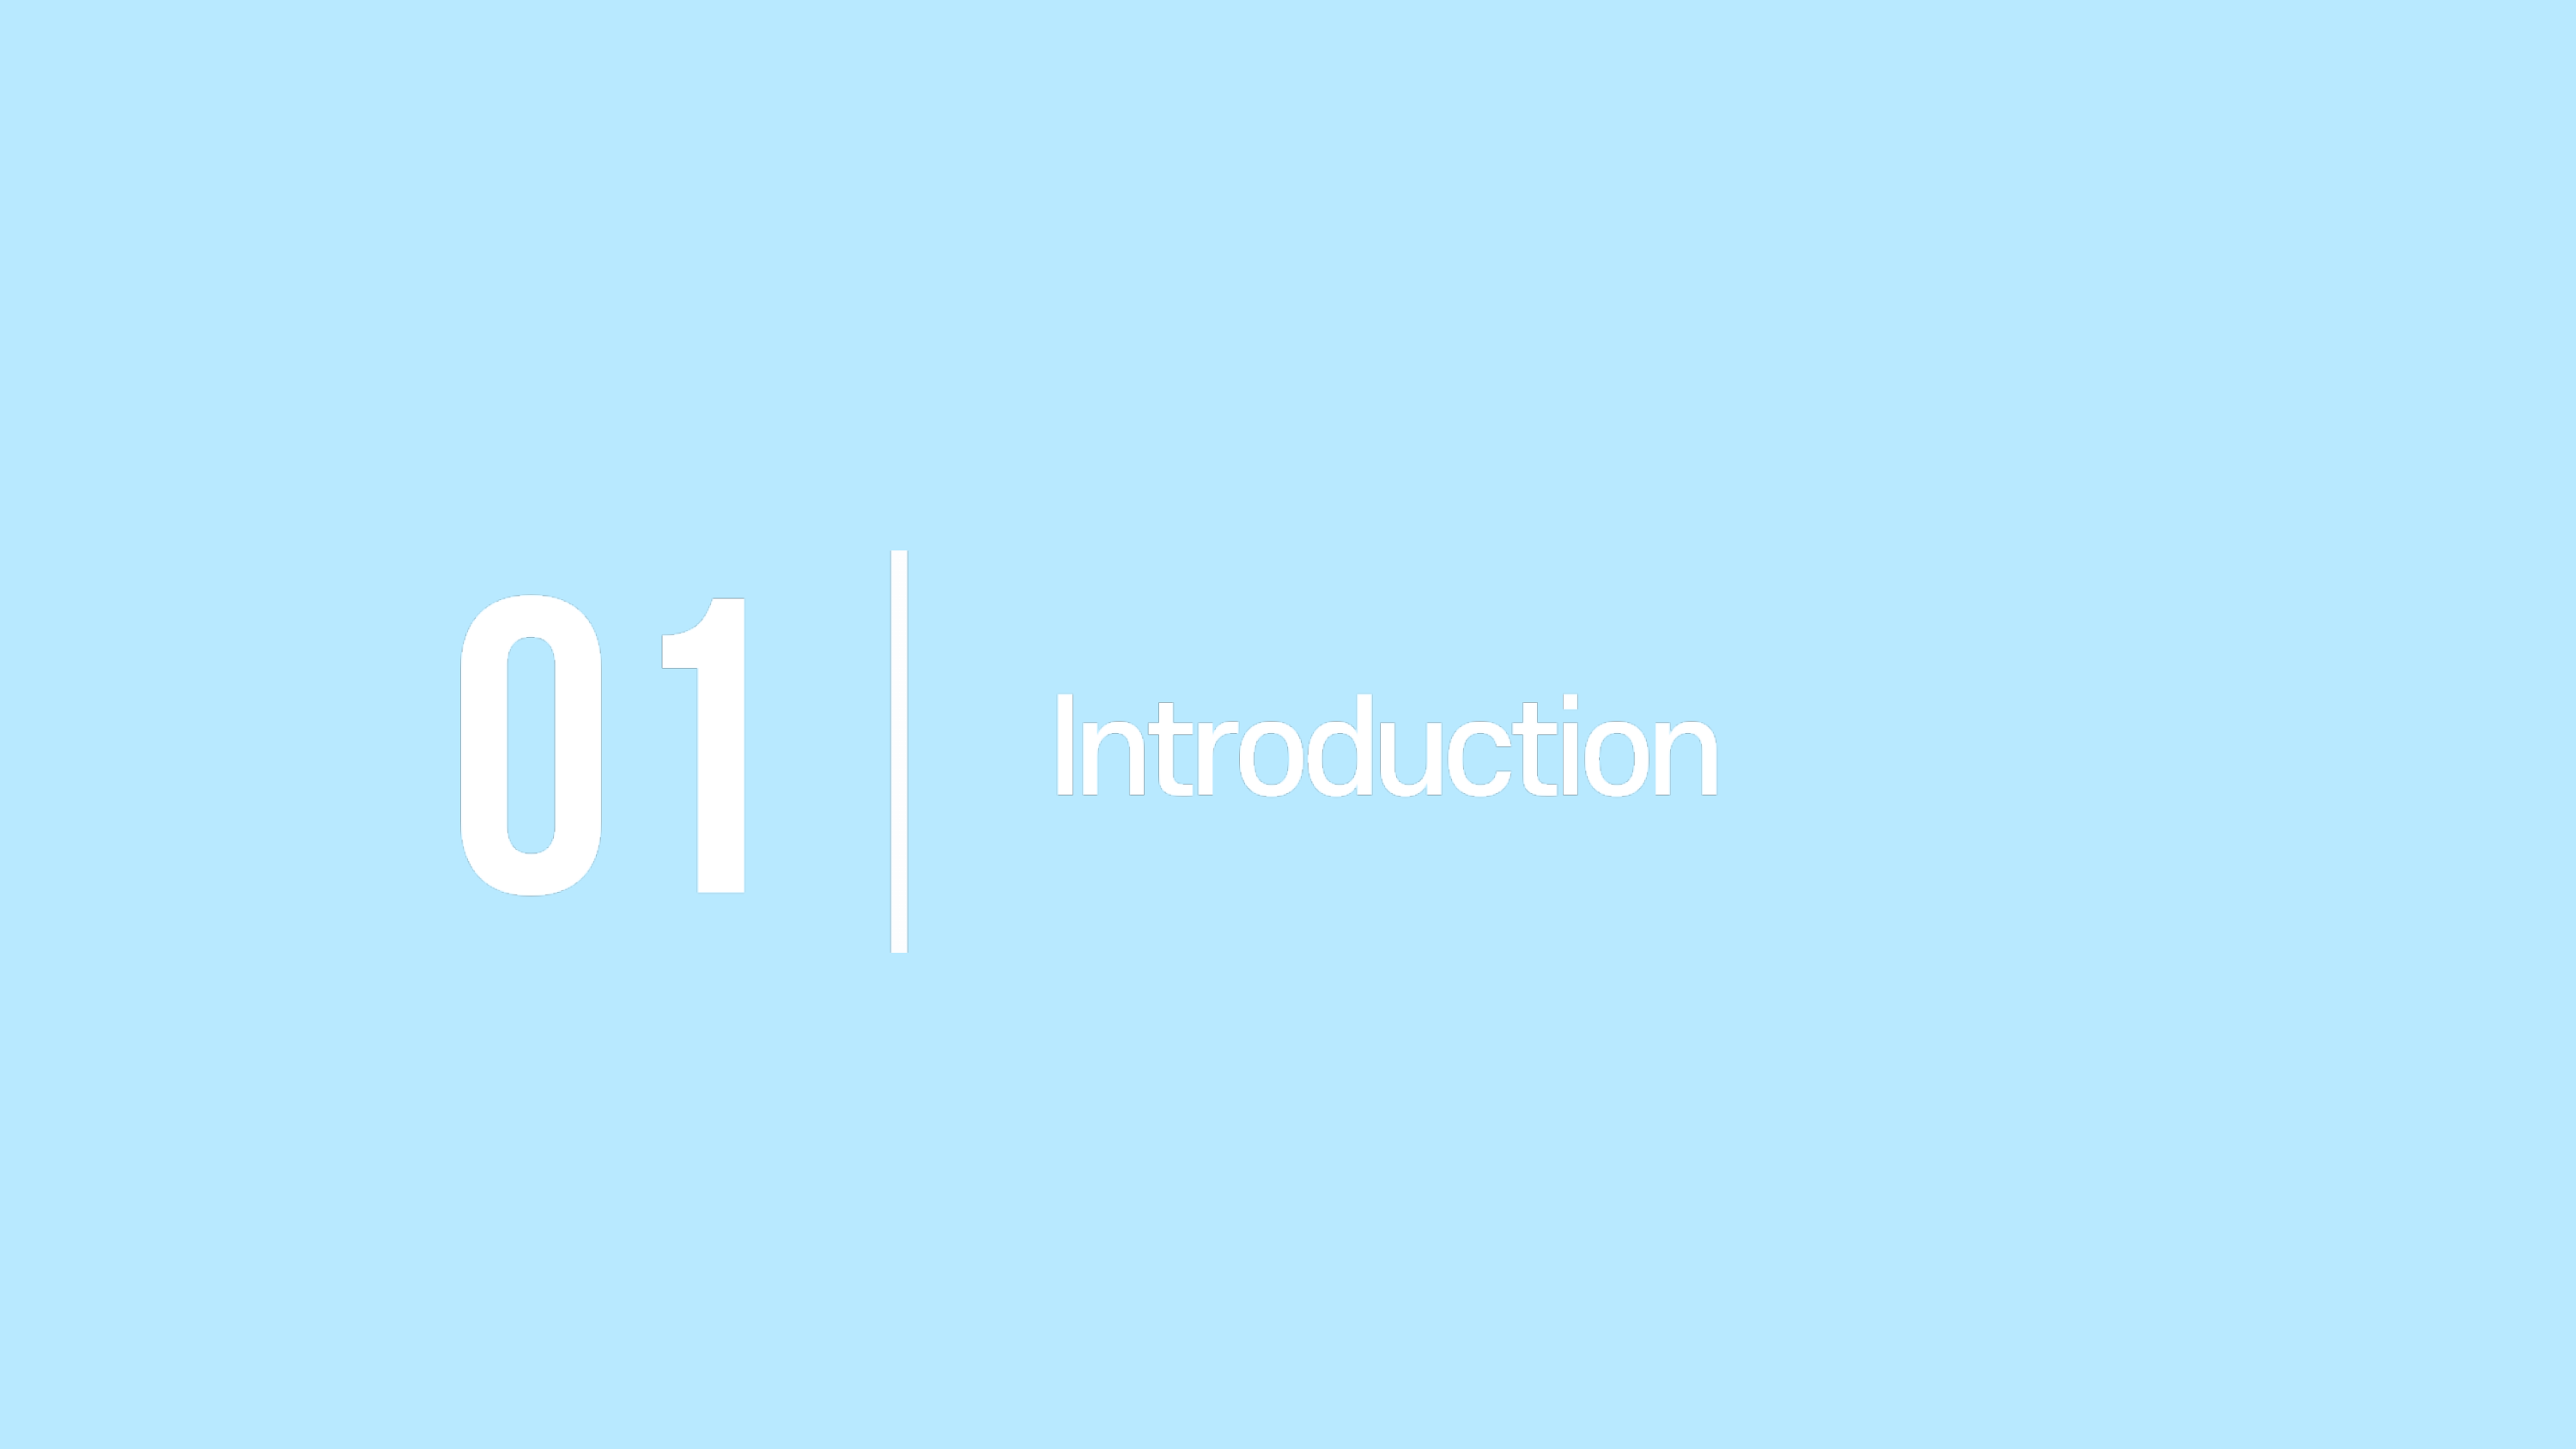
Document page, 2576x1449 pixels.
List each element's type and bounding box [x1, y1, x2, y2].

picture [316, 409, 1783, 1287]
text_box [697, 718, 1100, 785]
